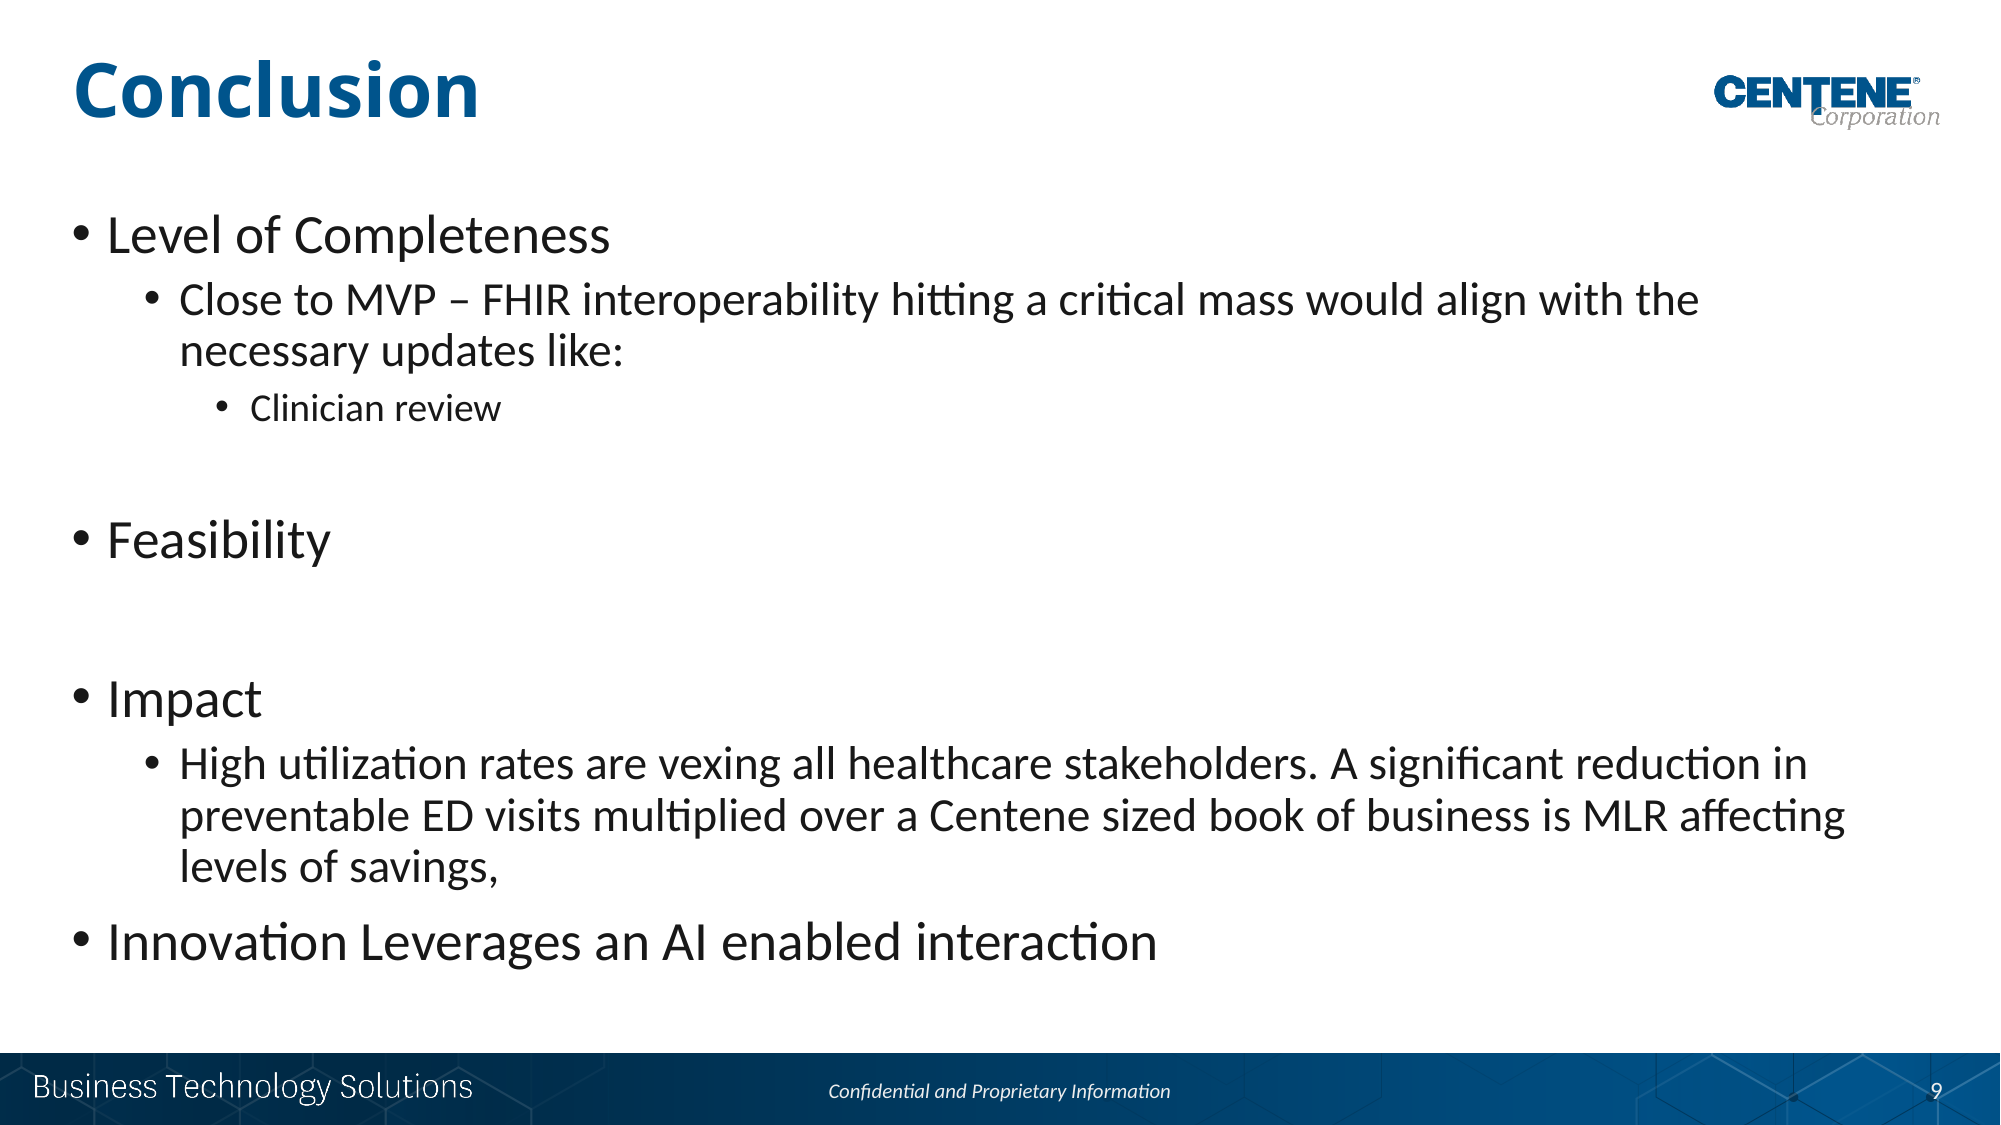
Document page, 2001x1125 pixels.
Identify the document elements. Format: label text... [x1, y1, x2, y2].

slide_number 9 [1492, 1067, 1943, 1113]
picture [1714, 75, 1940, 130]
footer Confidential and Proprietary Information [662, 1067, 1338, 1113]
picture [0, 1052, 2000, 1125]
list Level of Completeness Close to MVP – FHIR interoperability hitting a critical mass would align with the necessary updates like: Clinician review Feasibility Impact High utilization rates are vexing all healthcare stakeholders. A significant reduction in preventable ED visits multiplied over a Centene sized book of business is MLR affecting levels of savings, Innovation Leverages an AI enabled interaction [56, 197, 1912, 984]
title Conclusion [56, 29, 1692, 158]
